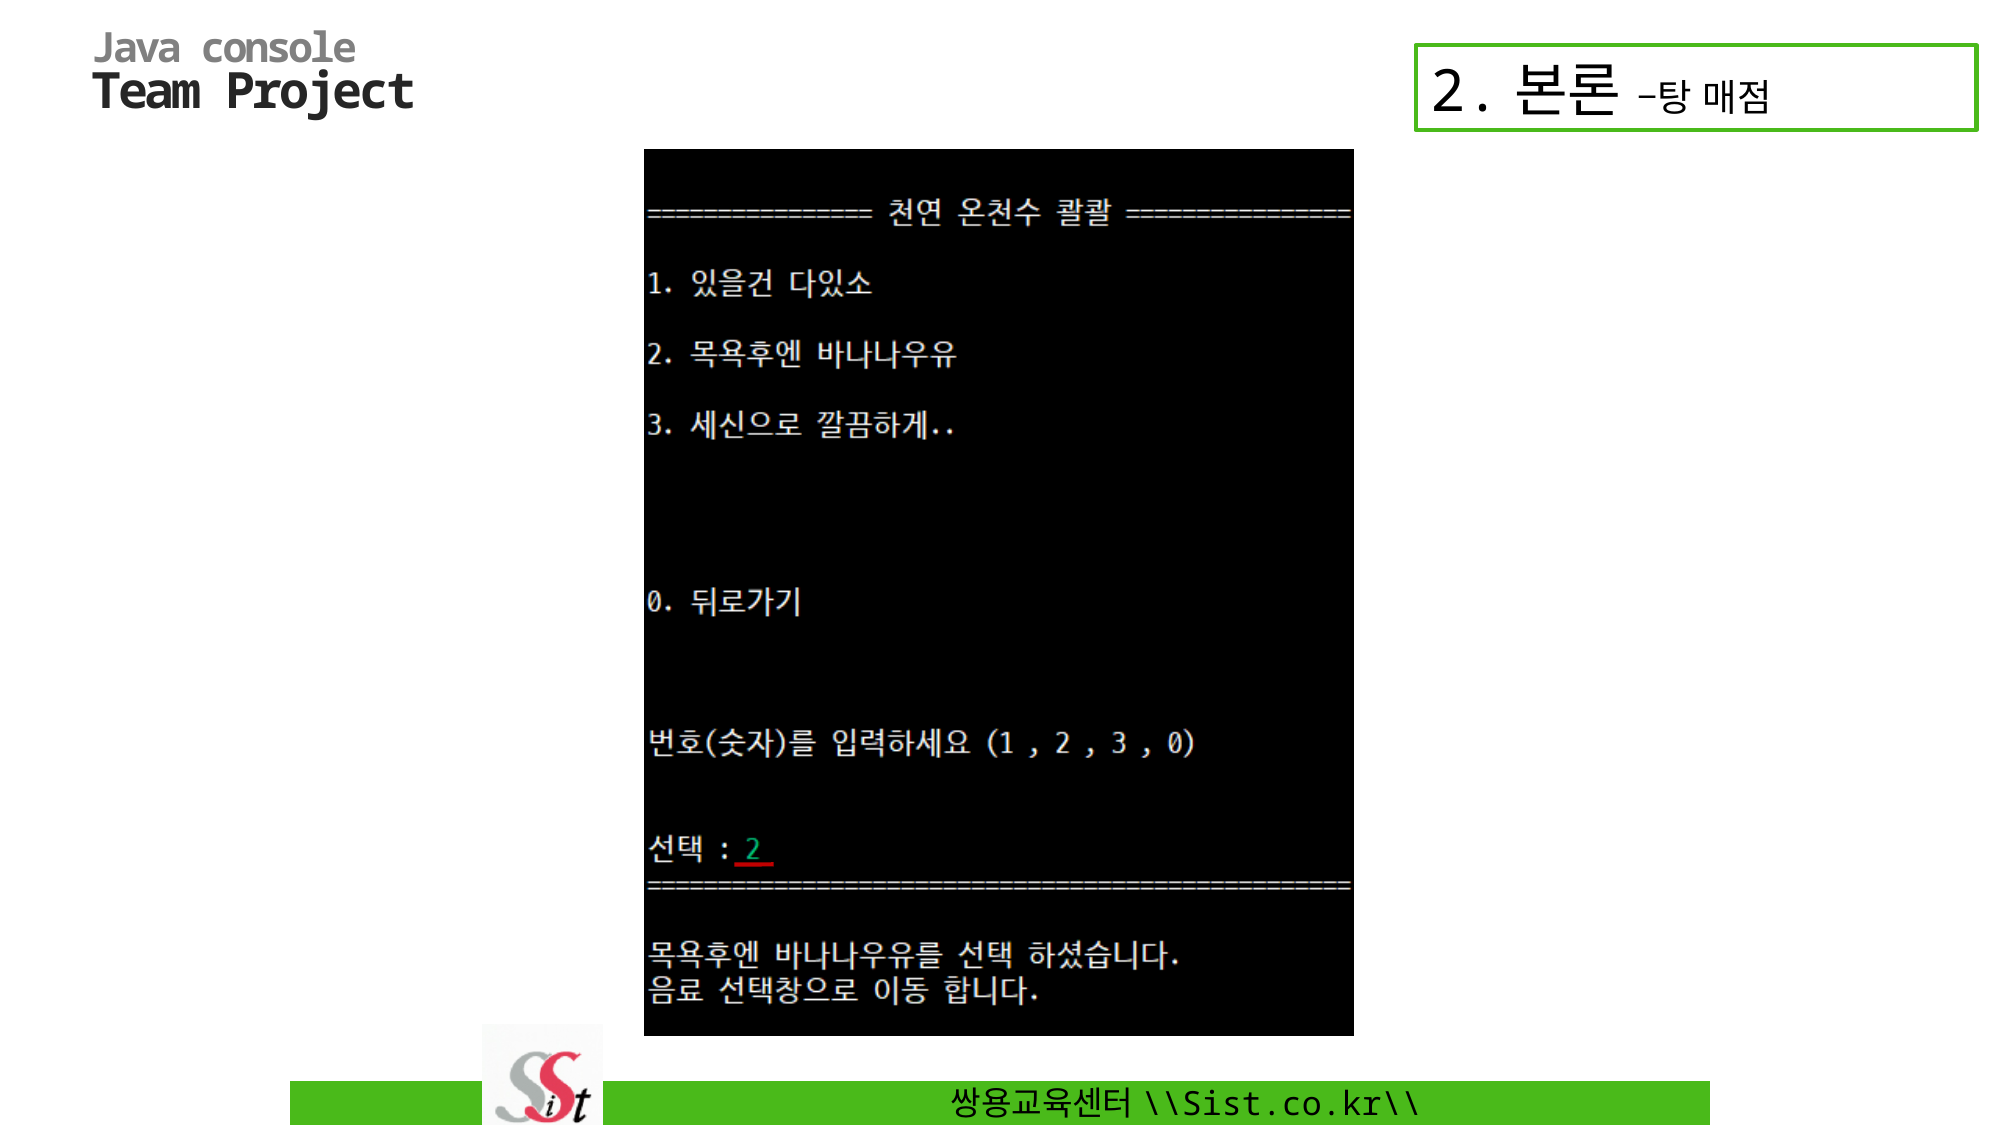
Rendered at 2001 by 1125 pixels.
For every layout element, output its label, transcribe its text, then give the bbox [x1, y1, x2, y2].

text_box 2.본론 –탕 매점 [1415, 45, 1977, 130]
picture [482, 1024, 603, 1125]
picture [644, 149, 1354, 1036]
